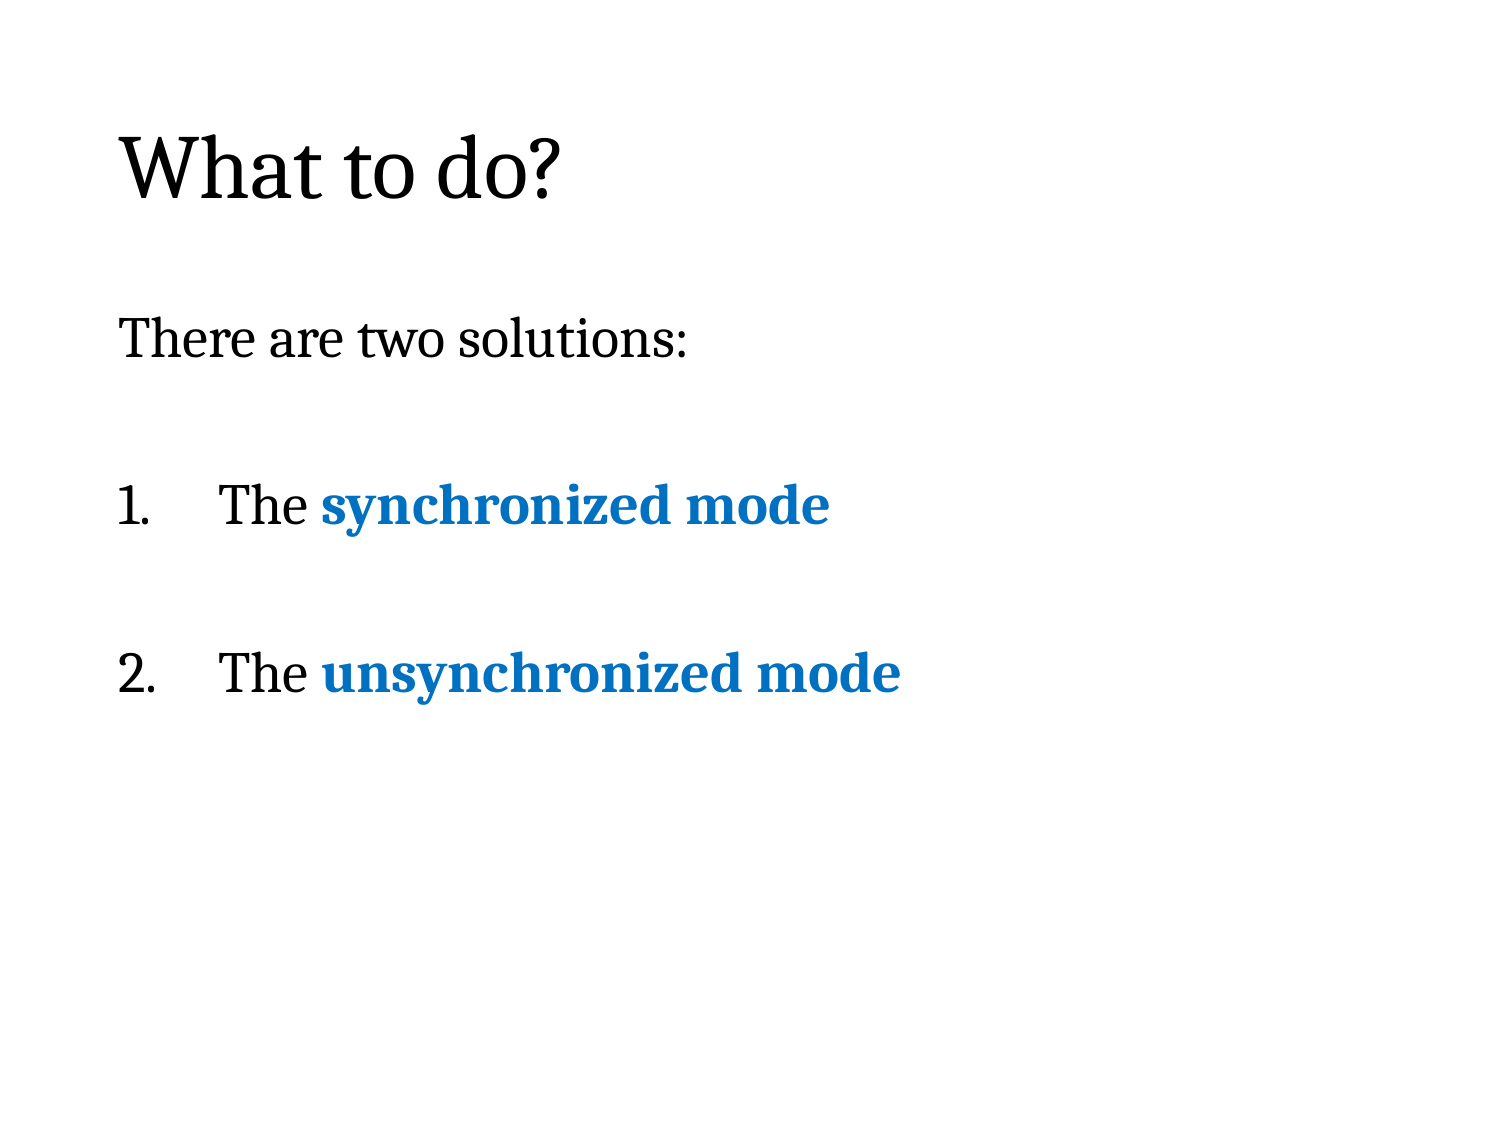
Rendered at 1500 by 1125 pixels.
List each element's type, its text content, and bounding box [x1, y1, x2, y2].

title What to do? [103, 59, 1397, 278]
list There are two solutions: The synchronized mode The unsynchronized mode [103, 299, 1397, 1014]
